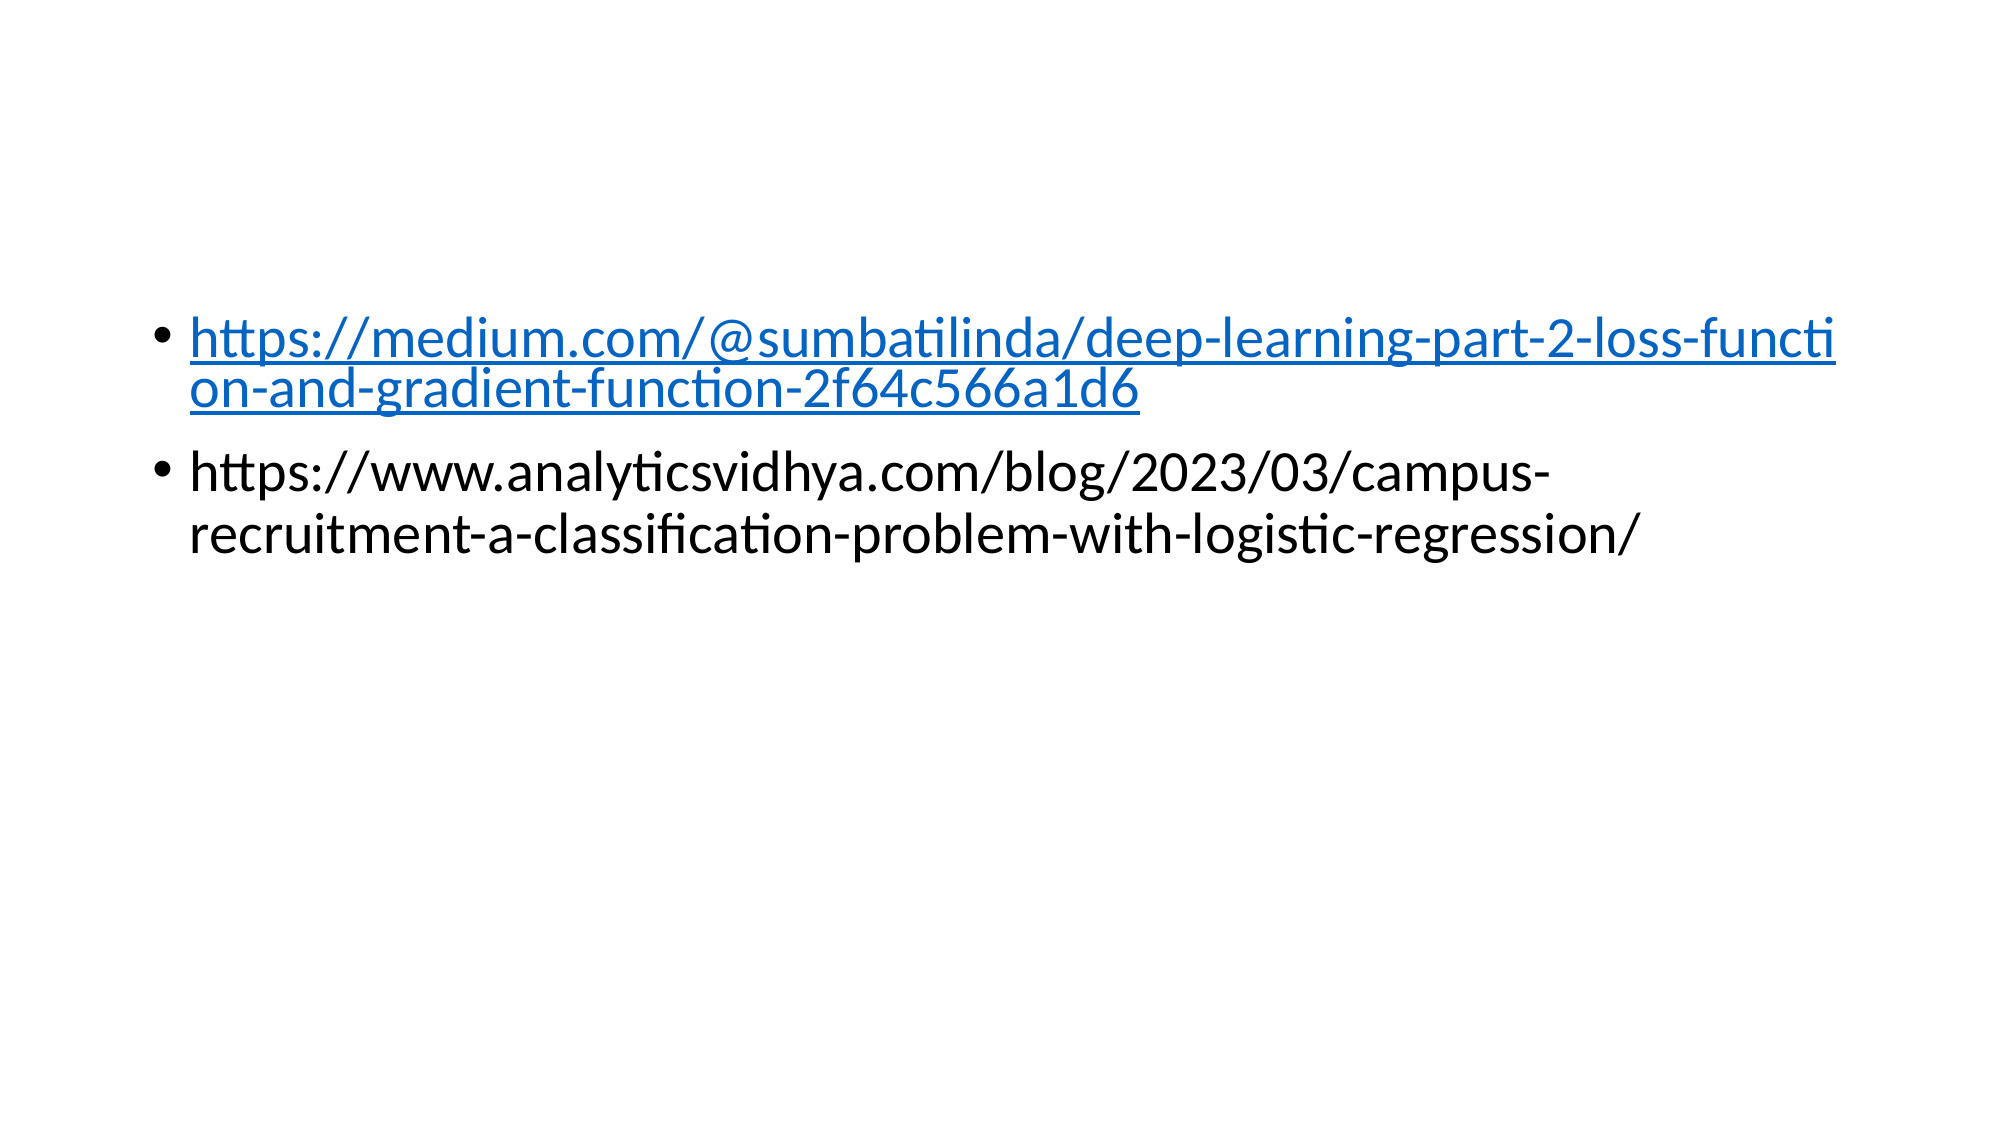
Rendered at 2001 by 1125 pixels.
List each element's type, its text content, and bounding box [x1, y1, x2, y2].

list https://medium.com/@sumbatilinda/deep-learning-part-2-loss-function-and-gradient-function-2f64c566a1d6 https://www.analyticsvidhya.com/blog/2023/03/campus-recruitment-a-classification-problem-with-logistic-regression/ [137, 299, 1863, 1014]
